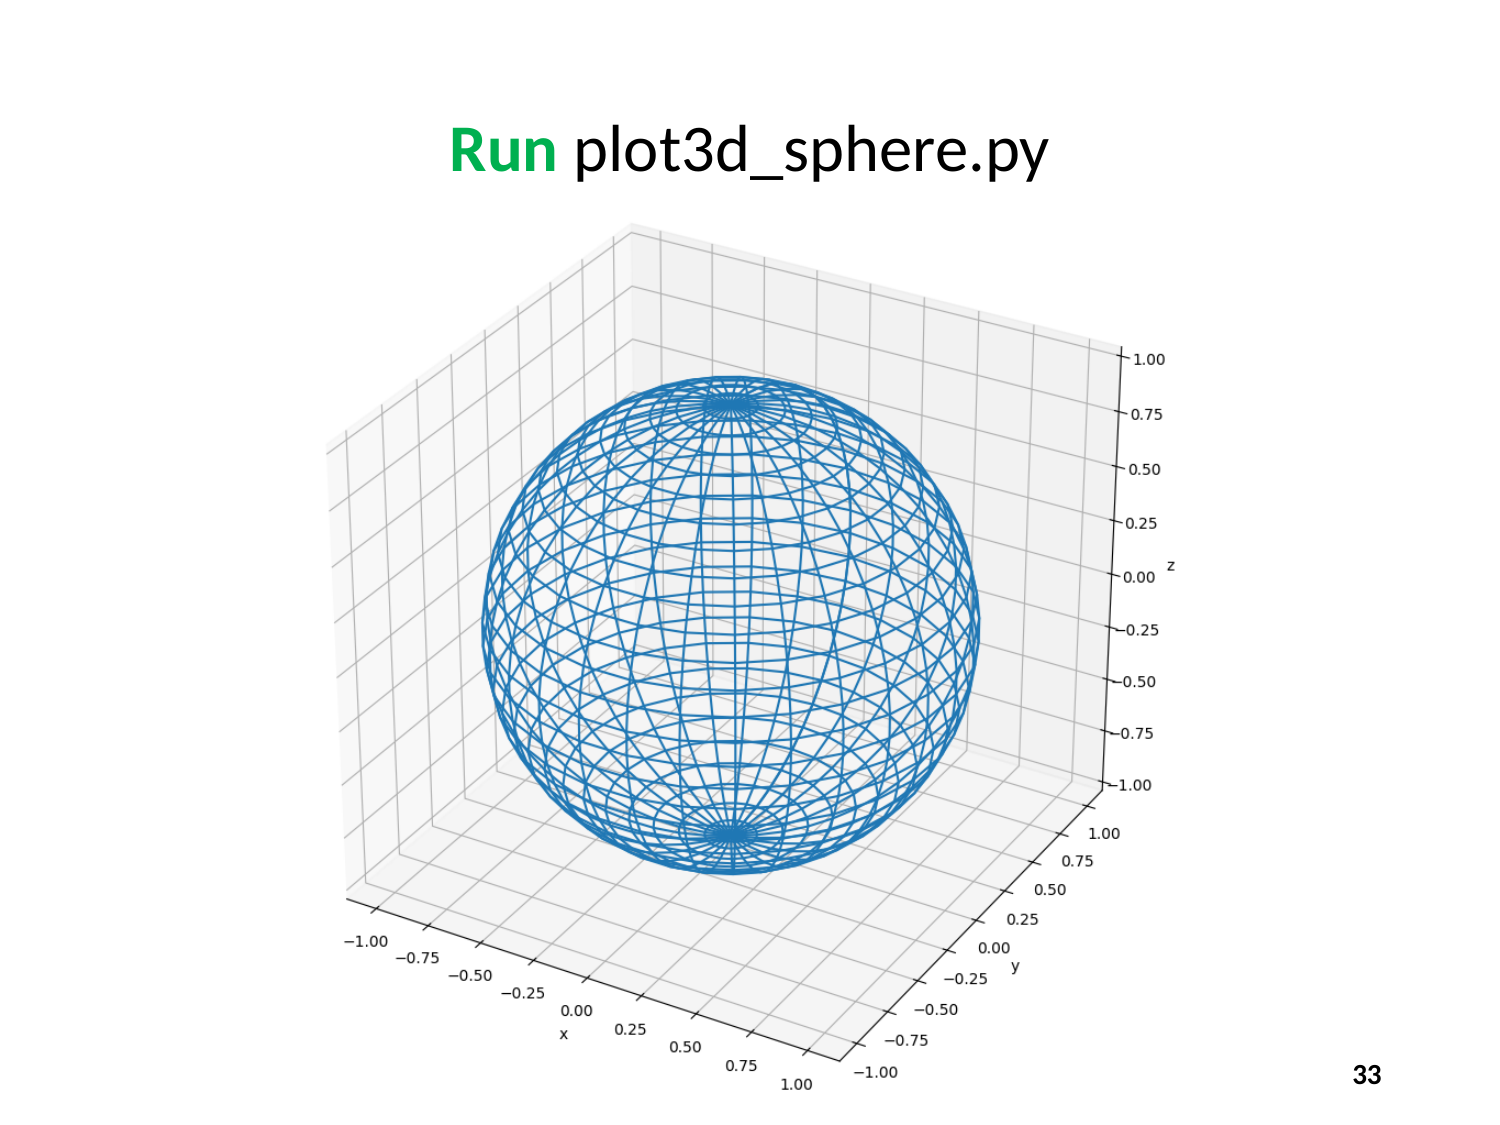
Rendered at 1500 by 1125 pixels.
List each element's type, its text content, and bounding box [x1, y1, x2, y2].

slide_number 33 [1190, 1042, 1397, 1103]
picture [310, 212, 1190, 1103]
title Run plot3d_sphere.py [103, 59, 1397, 241]
